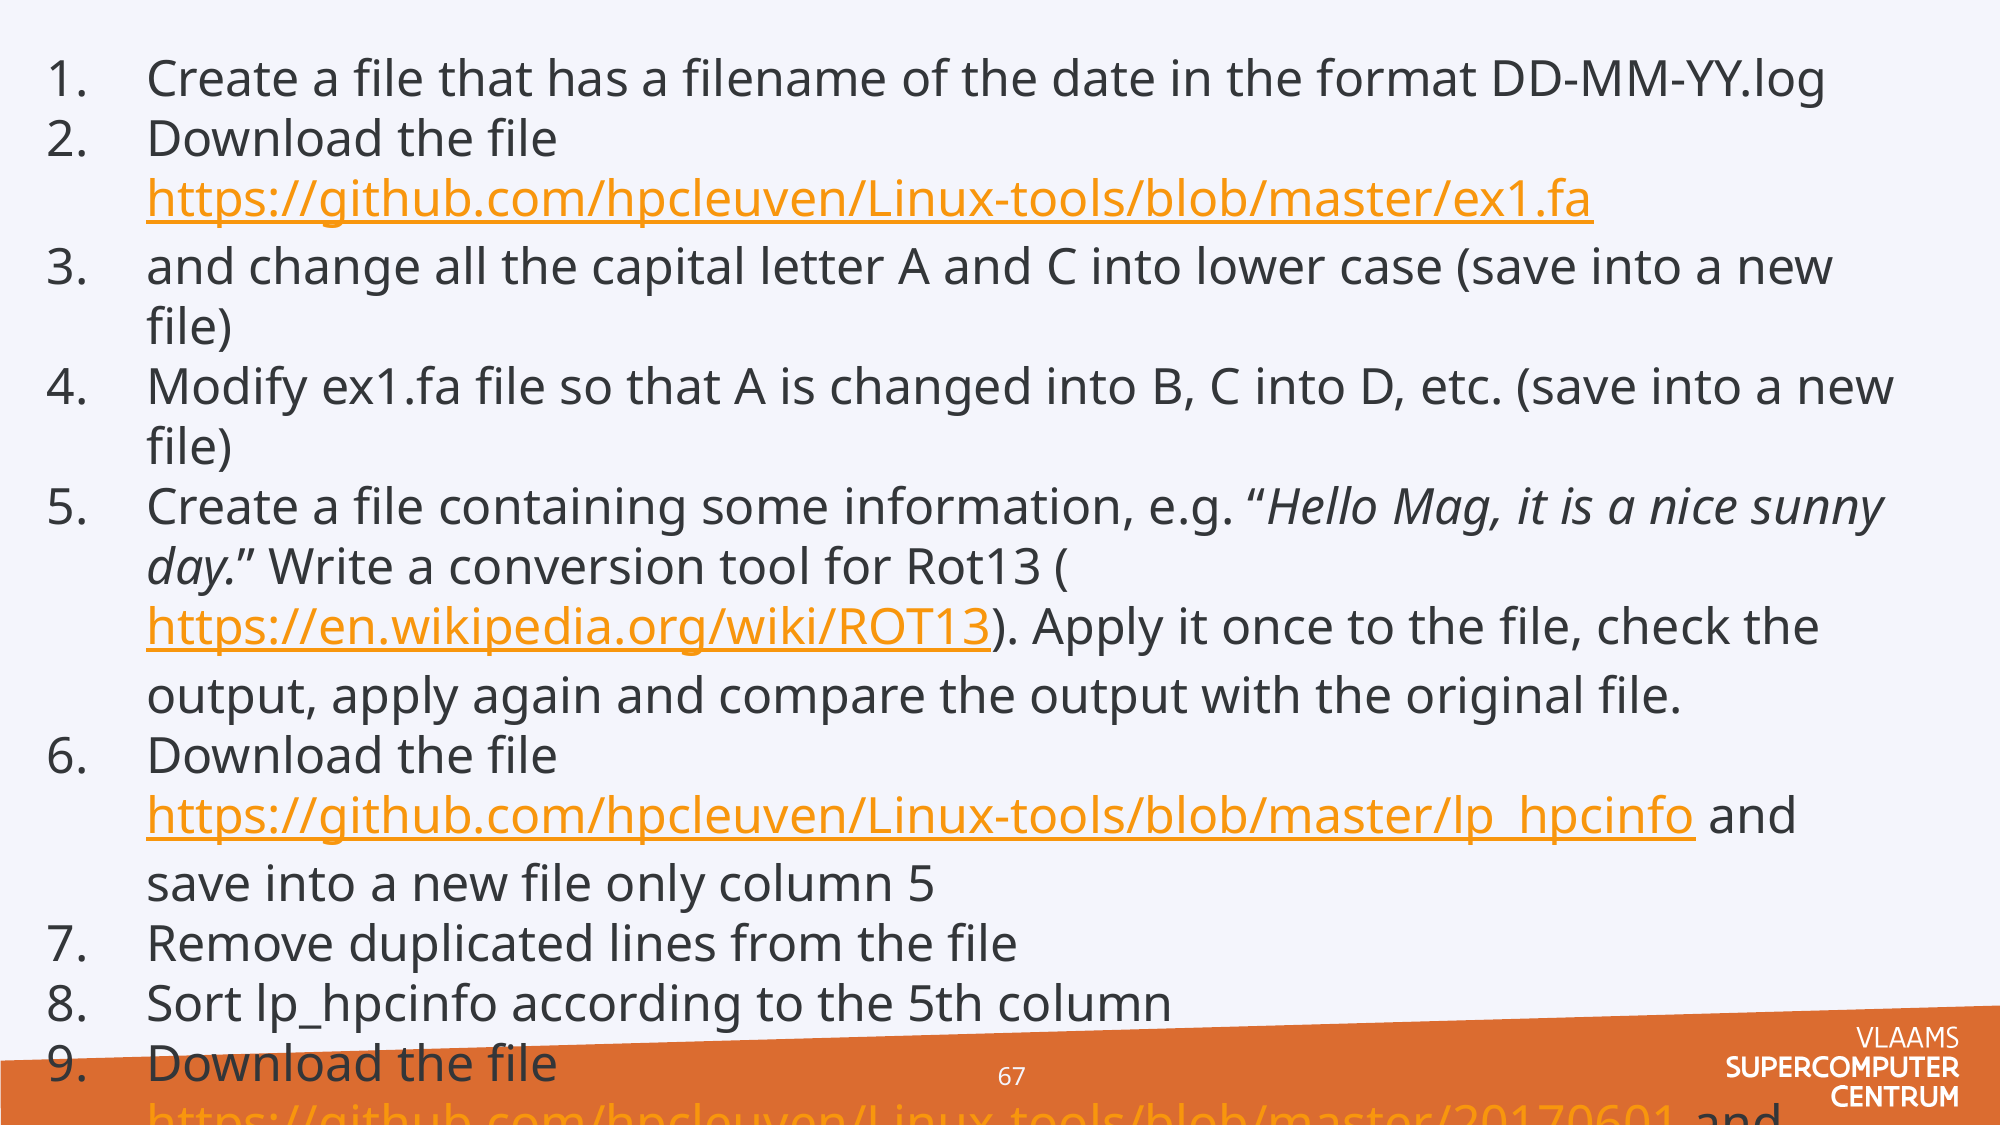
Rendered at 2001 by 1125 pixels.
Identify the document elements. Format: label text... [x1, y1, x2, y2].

text_box Create a file that has a filename of the date in the format DD-MM-YY.log Download the file https://github.com/hpcleuven/Linux-tools/blob/master/ex1.fa and change all the capital letter A and C into lower case (save into a new file) Modify ex1.fa file so that A is changed into B, C into D, etc. (save into a new file) Create a file containing some information, e.g. “Hello Mag, it is a nice sunny day.” Write a conversion tool for Rot13 (https://en.wikipedia.org/wiki/ROT13). Apply it once to the file, check the output, apply again and compare the output with the original file. Download the file https://github.com/hpcleuven/Linux-tools/blob/master/lp_hpcinfo and save into a new file only column 5 Remove duplicated lines from the file Sort lp_hpcinfo according to the 5th column Download the file https://github.com/hpcleuven/Linux-tools/blob/master/20170601 and print only lines that contain Exit_status=0 From 20170601 print only lines that do not contain “;E;” From 20170601 print only lines that contain r3i0n11 or r3i0n12 From 20170601 print only lines that contain both “;E; and “Exit_status=0” [31, 39, 1923, 1125]
picture [1923, 1021, 1960, 1117]
